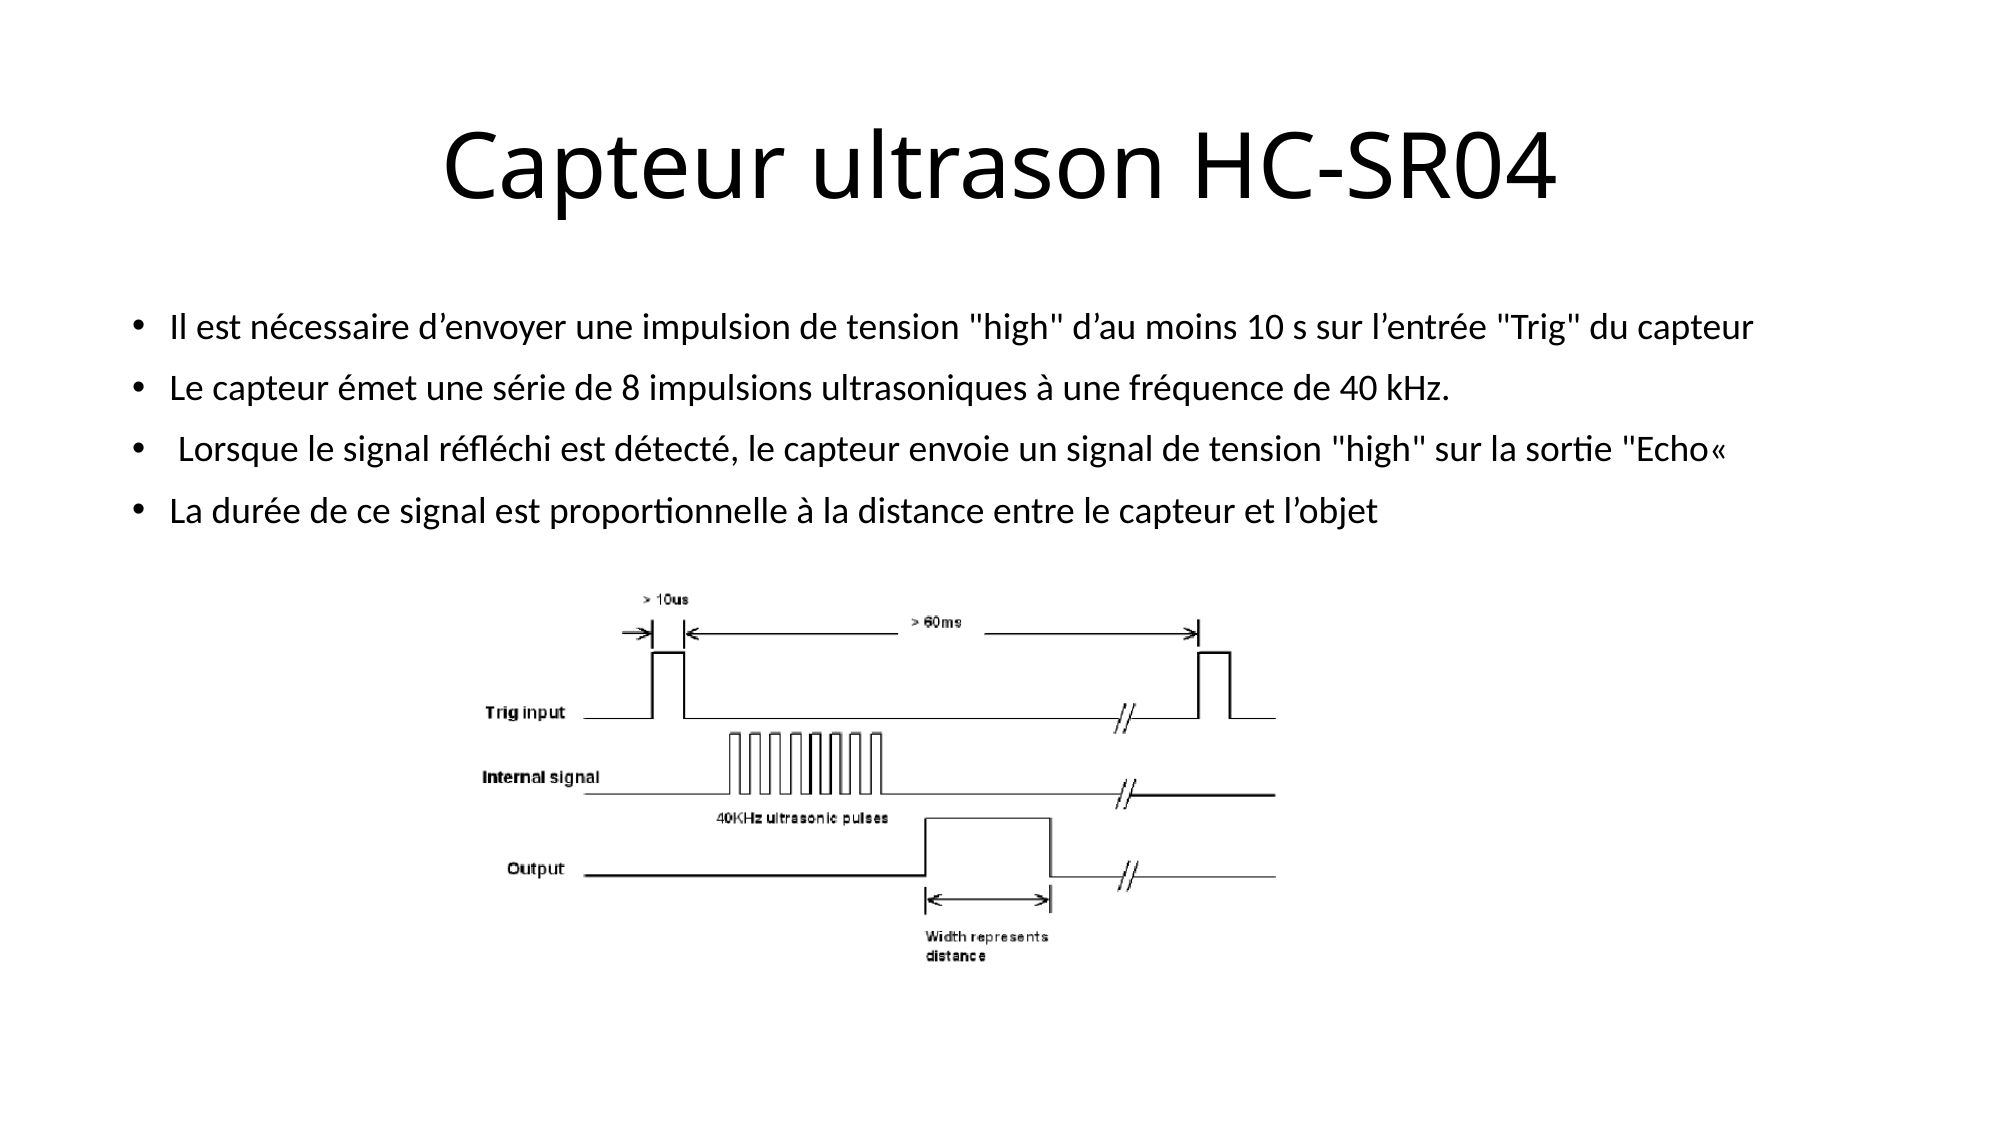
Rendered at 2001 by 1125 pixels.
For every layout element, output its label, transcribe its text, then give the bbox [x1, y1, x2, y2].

picture [446, 547, 1387, 974]
title Capteur ultrason HC-SR04 [137, 59, 1863, 278]
list Il est nécessaire d’envoyer une impulsion de tension "high" d’au moins 10 s sur l’entrée "Trig" du capteur Le capteur émet une série de 8 impulsions ultrasoniques à une fréquence de 40 kHz. Lorsque le signal réfléchi est détecté, le capteur envoie un signal de tension "high" sur la sortie "Echo« La durée de ce signal est proportionnelle à la distance entre le capteur et l’objet [117, 299, 1843, 1014]
